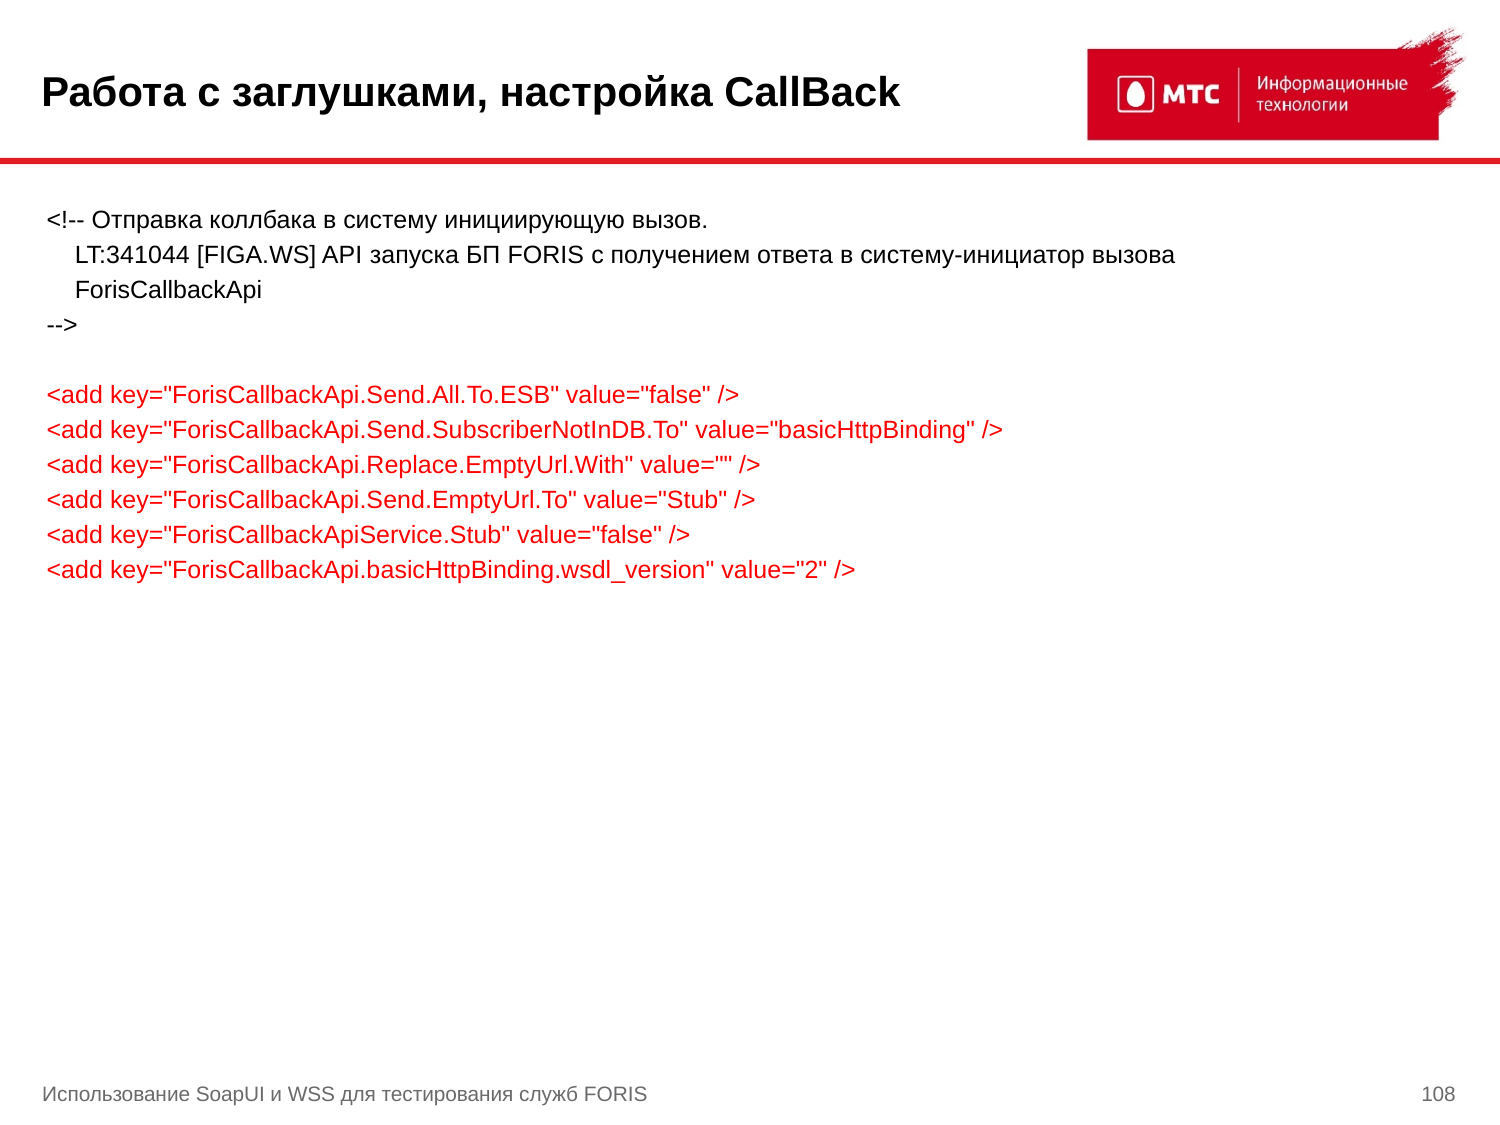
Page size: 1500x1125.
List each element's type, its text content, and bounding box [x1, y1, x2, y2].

title Работа с заглушками, настройка CallBack [40, 18, 1306, 162]
slide_number 108 [1390, 1070, 1456, 1106]
footer Использование SoapUI и WSS для тестирования служб FORIS [41, 1070, 1377, 1107]
text_box <!-- Отправка коллбака в систему инициирующую вызов. LT:341044 [FIGA.WS] API запуска БП FORIS с получением ответа в систему-инициатор вызова ForisCallbackApi --> <add key="ForisCallbackApi.Send.All.To.ESB" value="false" /> <add key="ForisCallbackApi.Send.SubscriberNotInDB.To" value="basicHttpBinding" /> <add key="ForisCallbackApi.Replace.EmptyUrl.With" value="" /> <add key="ForisCallbackApi.Send.EmptyUrl.To" value="Stub" /> <add key="ForisCallbackApiService.Stub" value="false" /> <add key="ForisCallbackApi.basicHttpBinding.wsdl_version" value="2" /> [31, 196, 1426, 591]
picture [1306, 19, 1475, 149]
